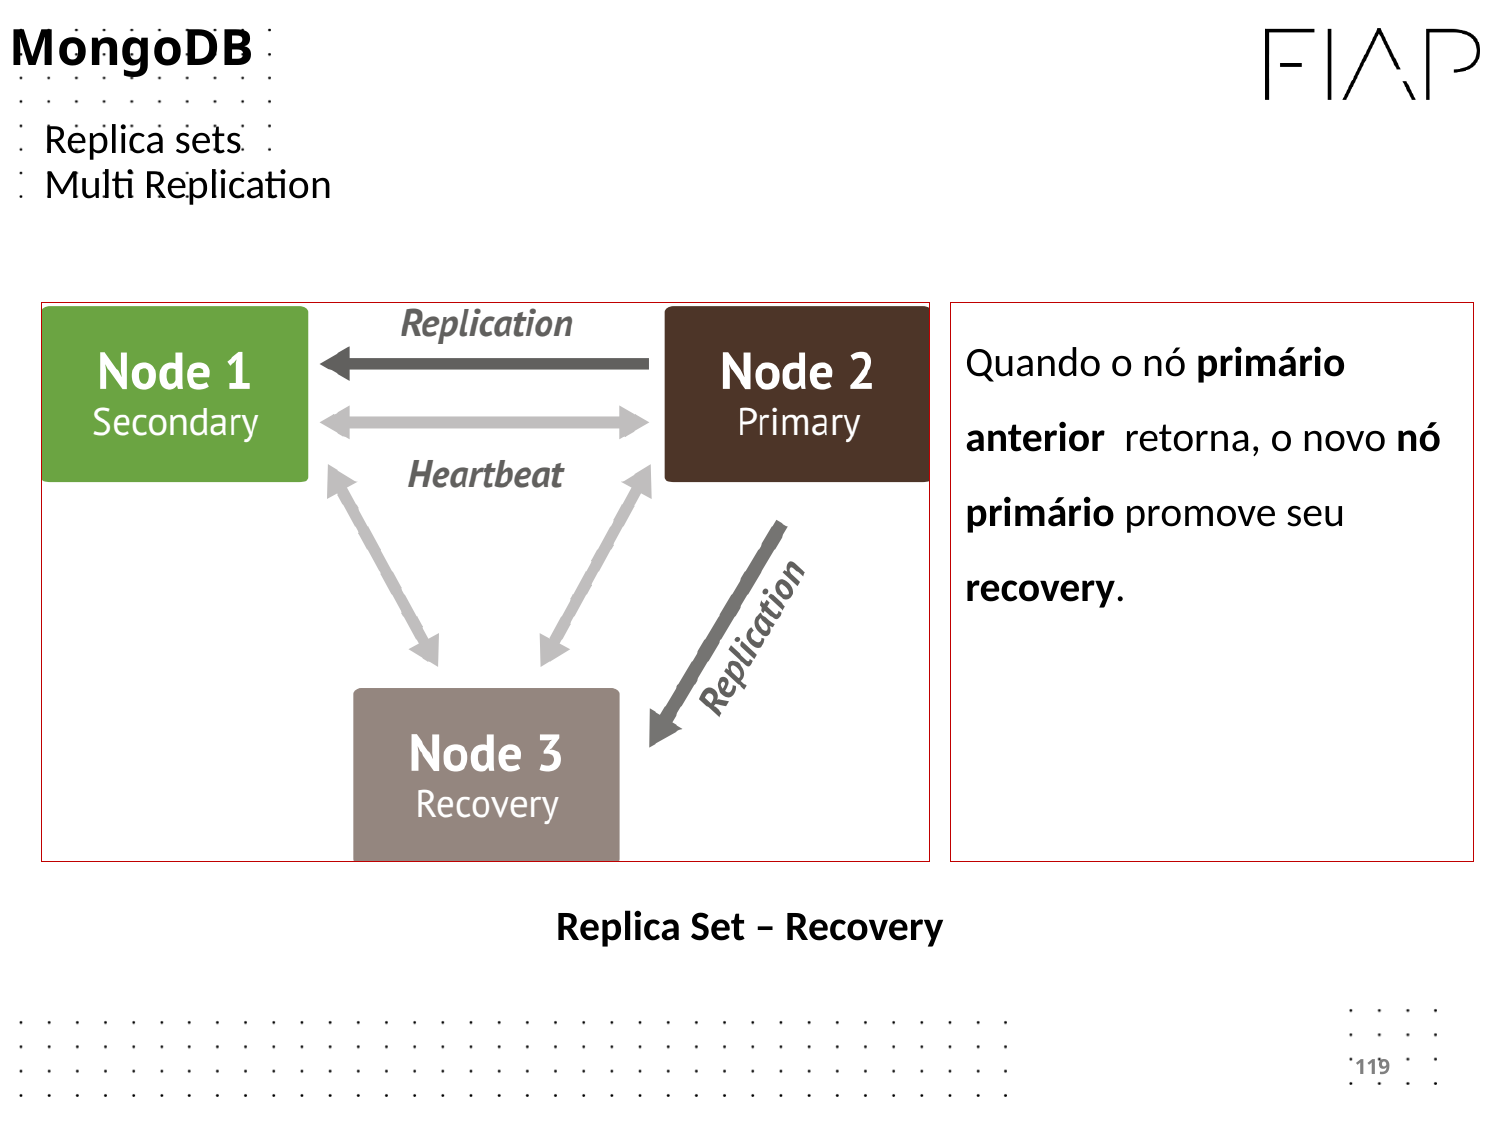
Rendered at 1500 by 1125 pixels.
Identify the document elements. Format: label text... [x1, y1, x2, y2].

text_box MongoDB [0, 7, 805, 83]
picture [1265, 28, 1480, 100]
text_box Quando o nó primário anterior retorna, o novo nó primário promove seu recovery. [950, 302, 1474, 862]
text_box Replica Set – Recovery [102, 856, 1398, 997]
picture [19, 1019, 1007, 1097]
picture [19, 83, 271, 198]
text_box Replica sets Multi Replication [29, 124, 1380, 200]
picture [1344, 1007, 1437, 1085]
picture [40, 302, 930, 862]
